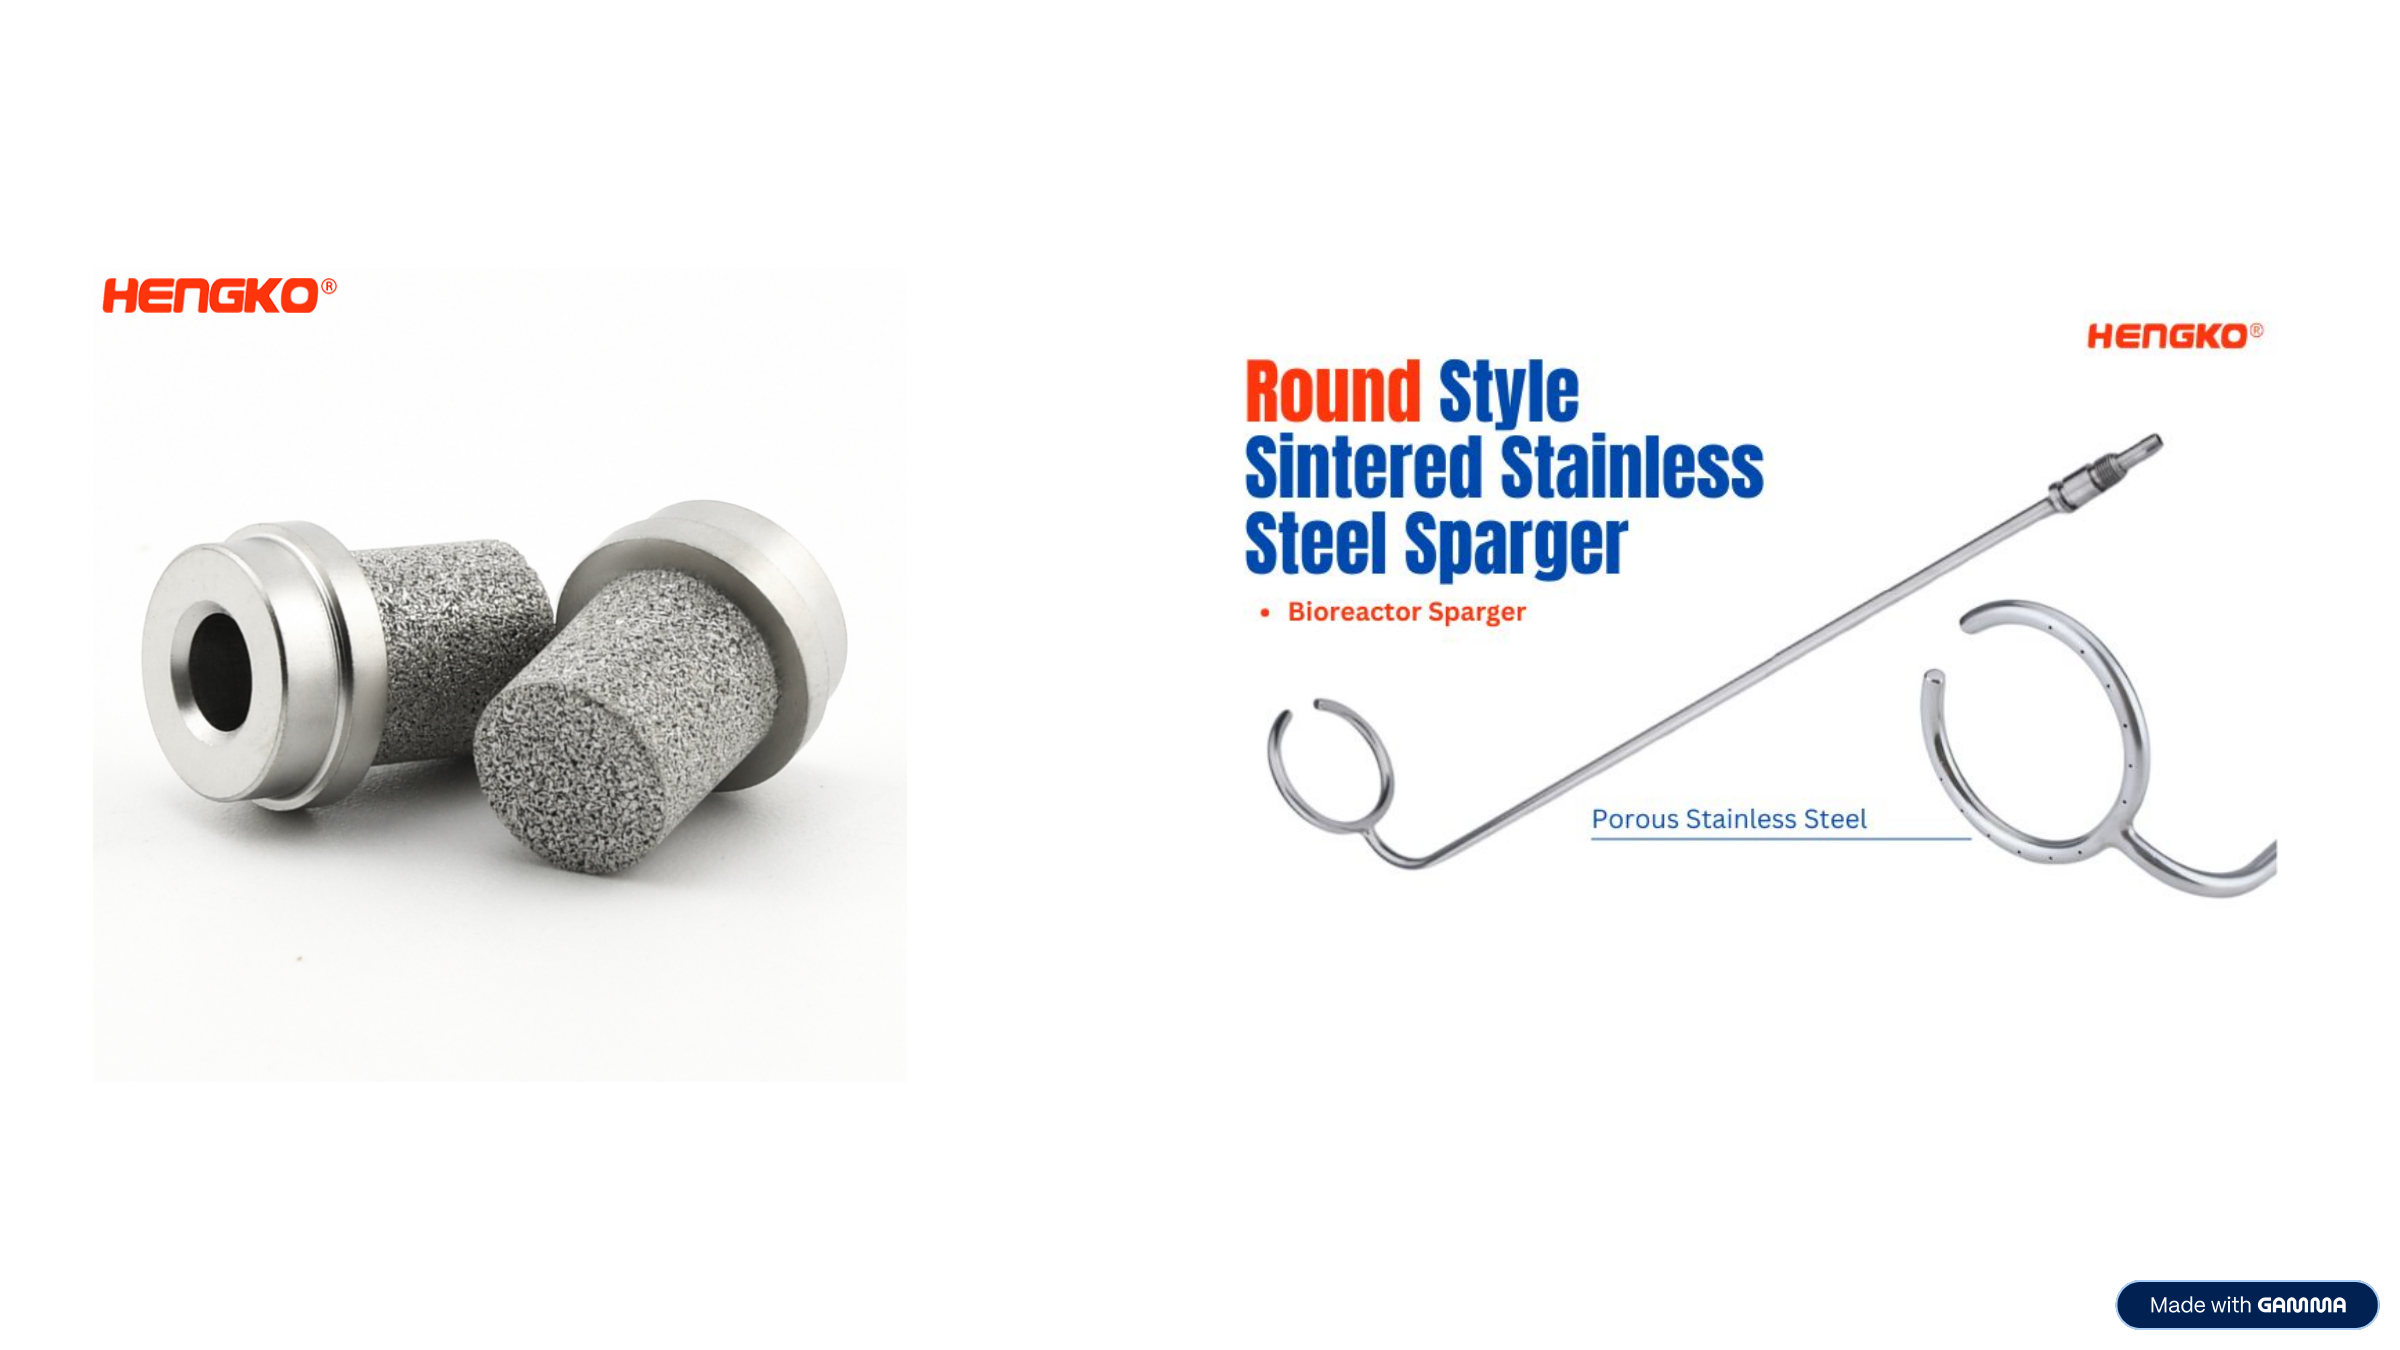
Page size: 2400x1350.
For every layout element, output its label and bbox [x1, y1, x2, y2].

picture [93, 268, 907, 1082]
picture [1199, 289, 2278, 925]
picture [2106, 1271, 2389, 1339]
